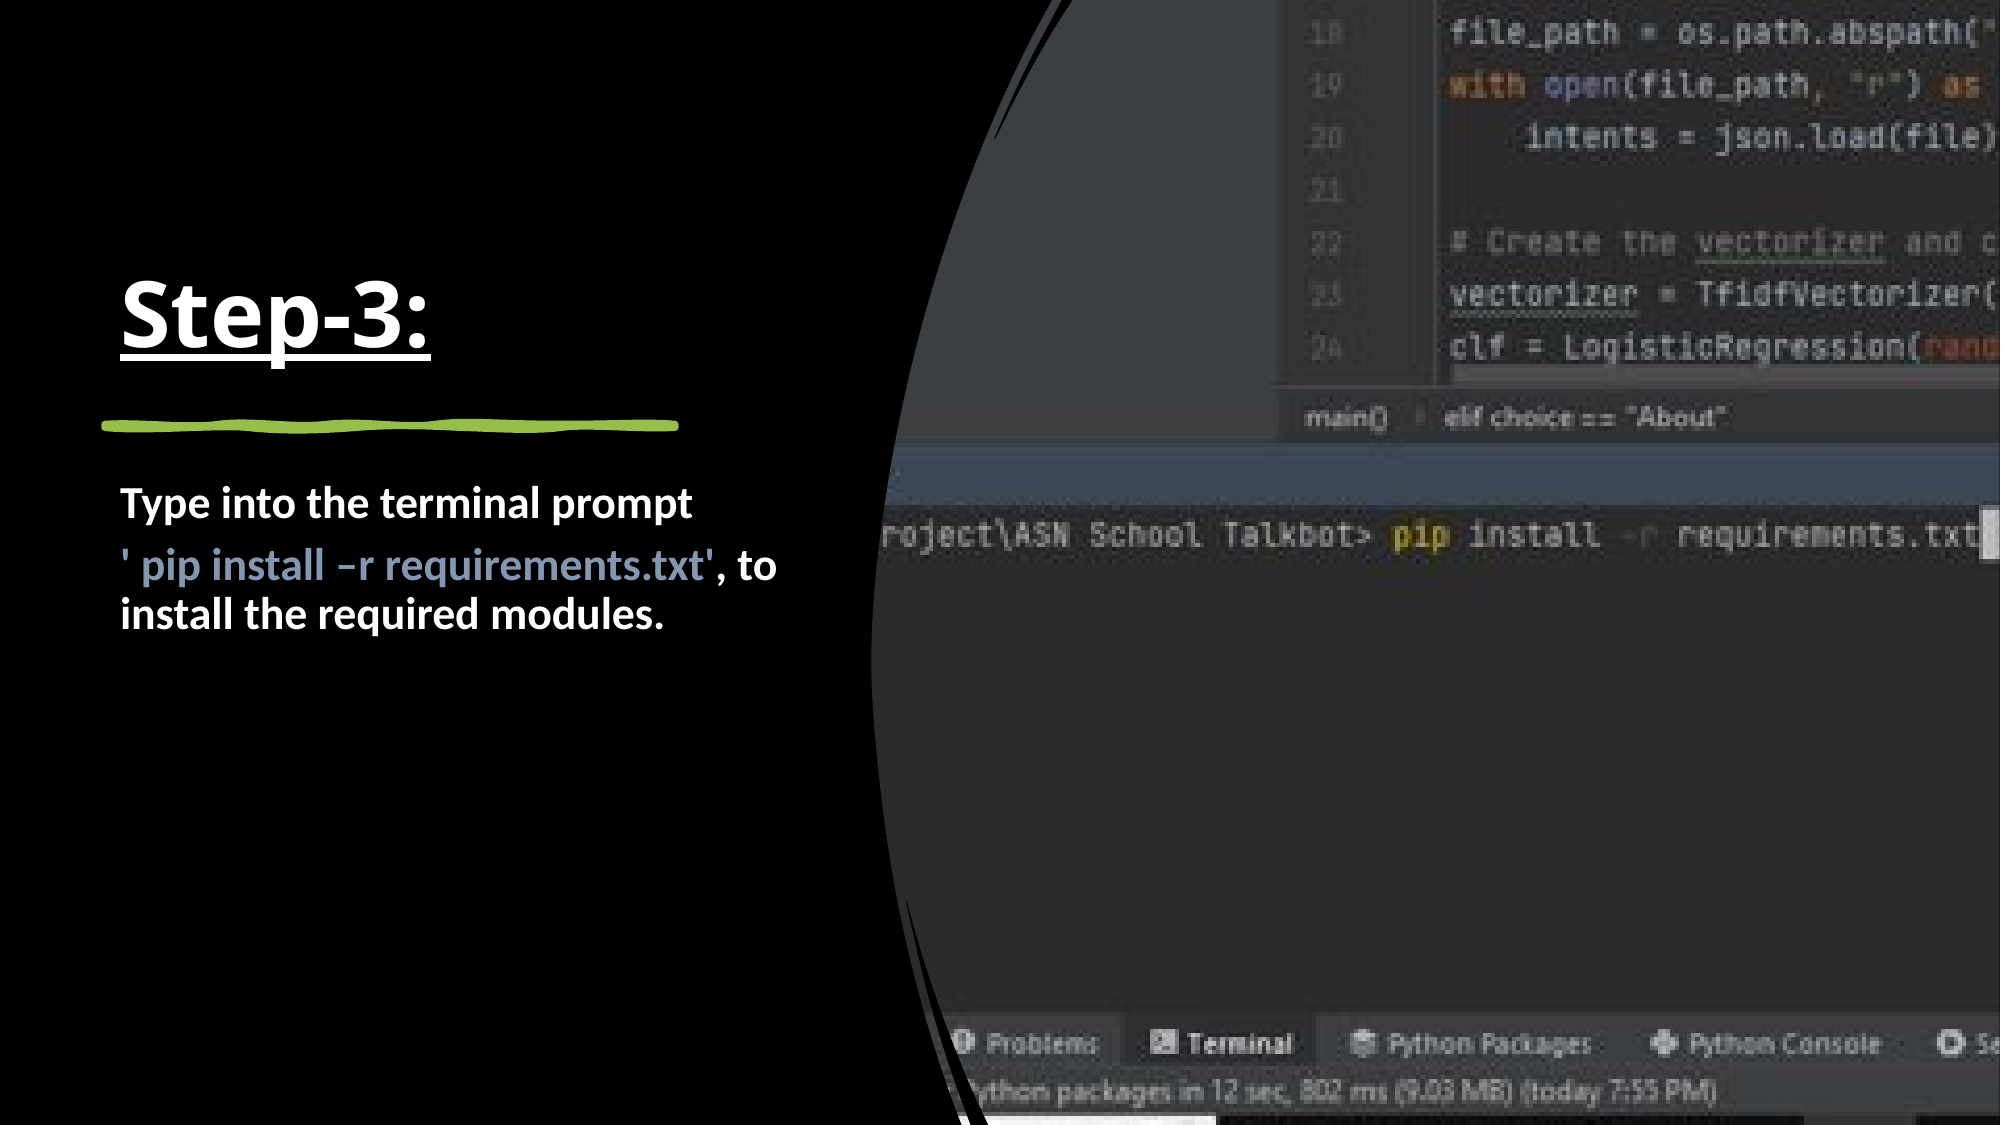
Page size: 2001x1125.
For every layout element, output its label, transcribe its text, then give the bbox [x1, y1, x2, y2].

text_box [0, 0, 871, 1125]
text_box Step-3: [105, 53, 822, 375]
picture [871, 0, 2000, 1125]
text_box Type into the terminal prompt ' pip install –r requirements.txt', to install the required modules. [104, 471, 802, 1016]
text_box [103, 421, 676, 431]
